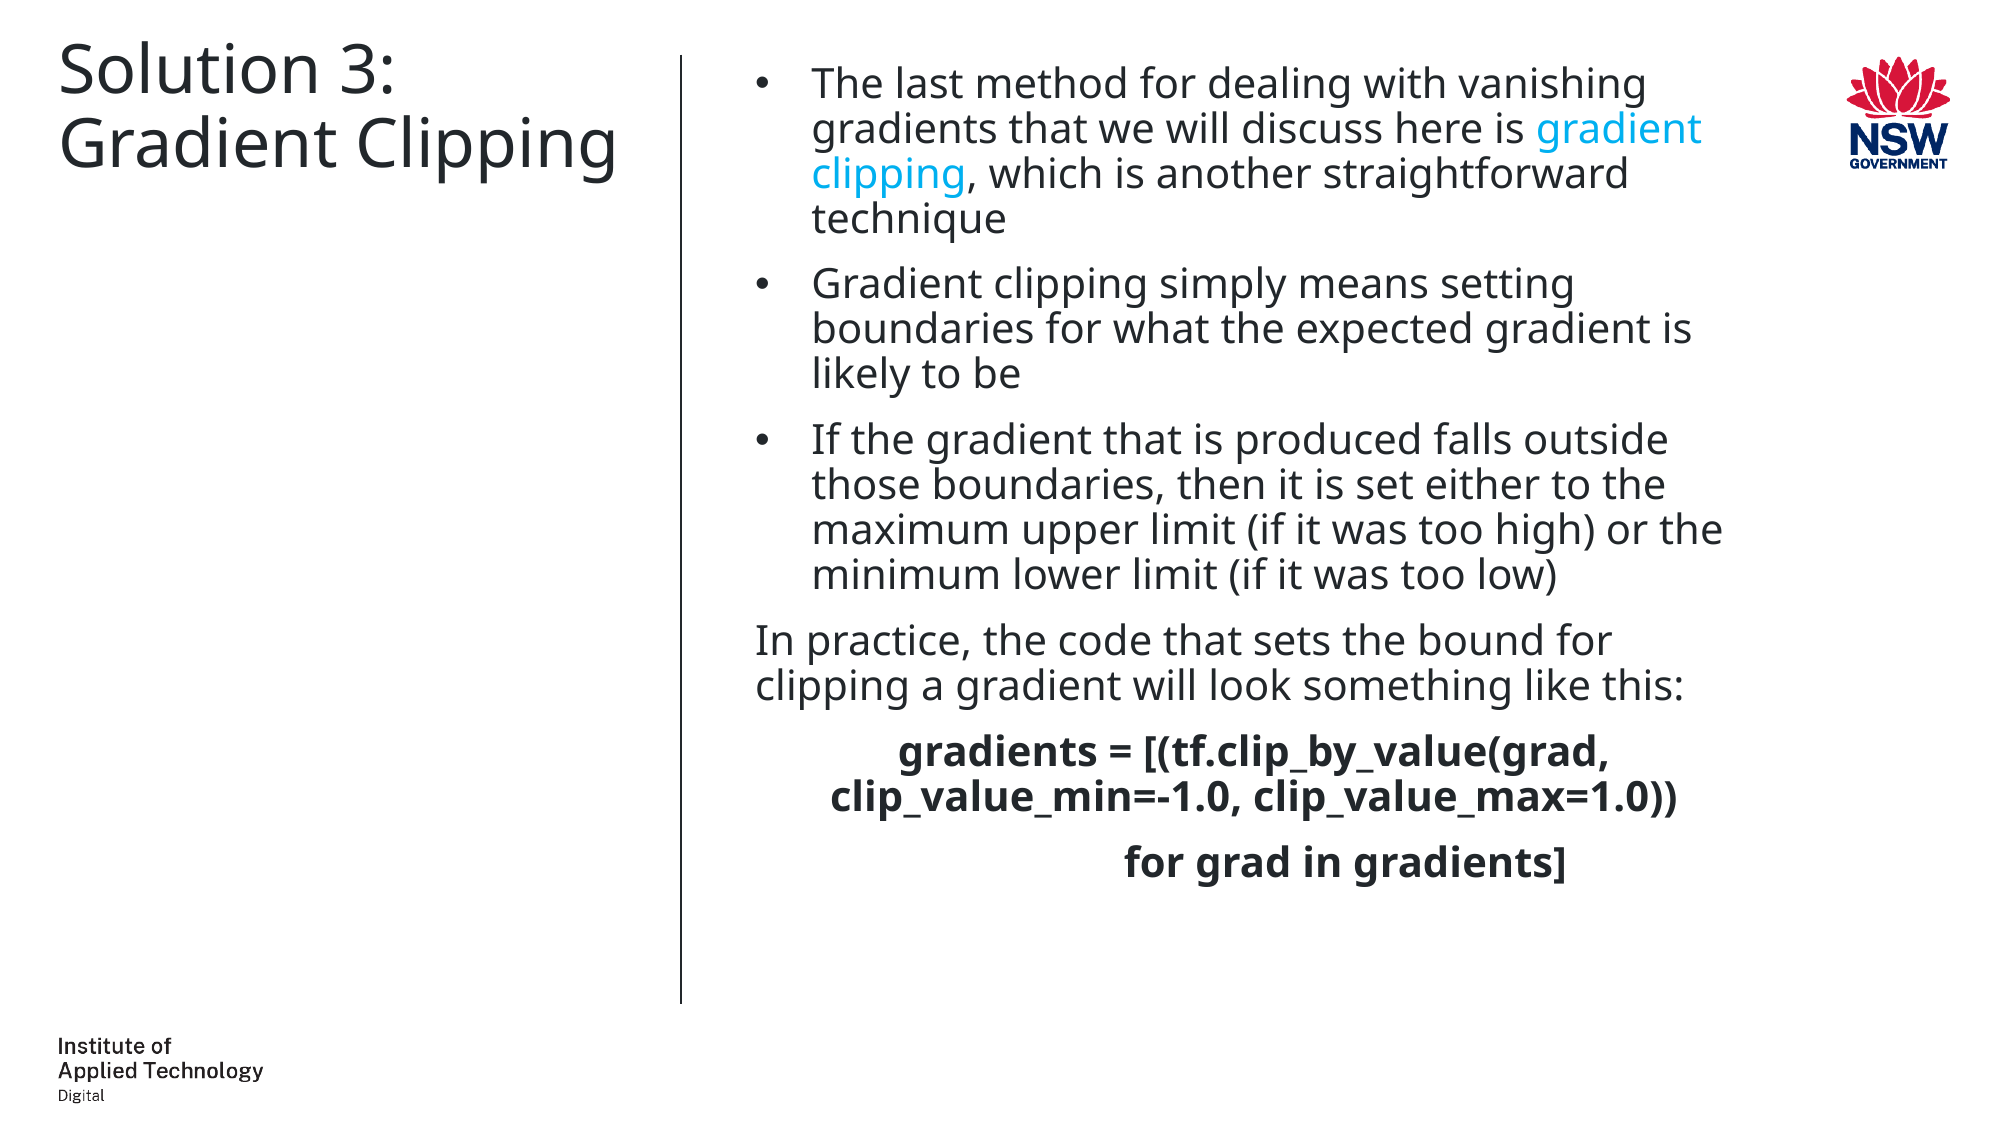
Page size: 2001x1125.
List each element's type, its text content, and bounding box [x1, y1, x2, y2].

list The last method for dealing with vanishing gradients that we will discuss here is gradient clipping, which is another straightforward technique Gradient clipping simply means setting boundaries for what the expected gradient is likely to be If the gradient that is produced falls outside those boundaries, then it is set either to the maximum upper limit (if it was too high) or the minimum lower limit (if it was too low) In practice, the code that sets the bound for clipping a gradient will look something like this: gradients = [(tf.clip_by_value(grad, clip_value_min=-1.0, clip_value_max=1.0)) for grad in gradients] [740, 54, 1769, 1005]
picture [57, 1034, 264, 1105]
title Solution 3: Gradient Clipping [43, 0, 658, 217]
picture [1846, 56, 1950, 169]
